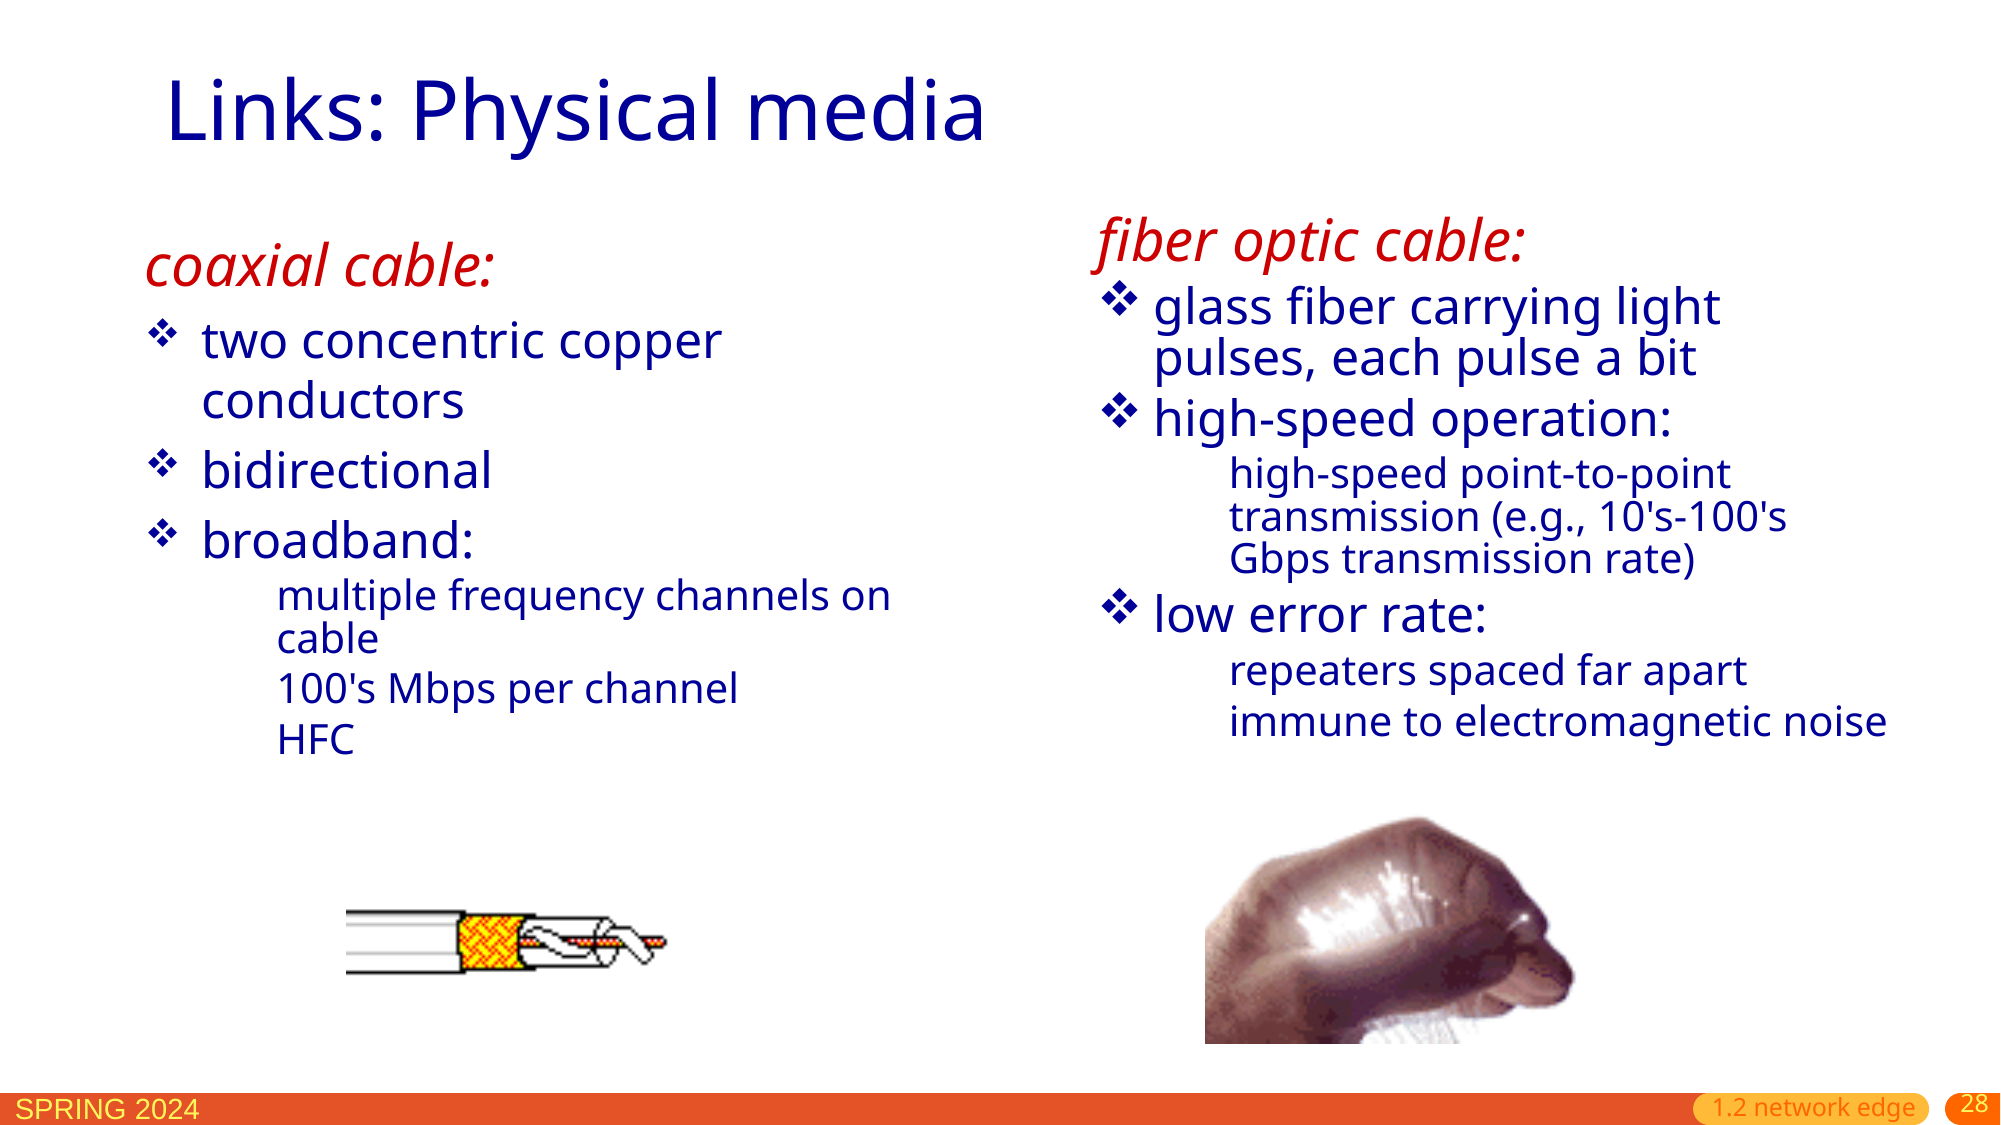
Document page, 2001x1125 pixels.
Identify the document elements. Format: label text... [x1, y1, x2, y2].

text_box Links: Physical media [149, 34, 1425, 180]
list coaxial cable: two concentric copper conductors bidirectional broadband: multiple frequency channels on cable 100's Mbps per channel HFC [130, 220, 973, 931]
text_box fiber optic cable: glass fiber carrying light pulses, each pulse a bit high-speed operation: high-speed point-to-point transmission (e.g., 10's-100's Gbps transmission rate) low error rate: repeaters spaced far apart immune to electromagnetic noise [1082, 196, 1906, 873]
picture [1204, 803, 1595, 1044]
slide_number 28 [1965, 1090, 2000, 1125]
footer 1.2 network edge [1696, 1082, 1965, 1125]
picture [345, 857, 757, 1037]
